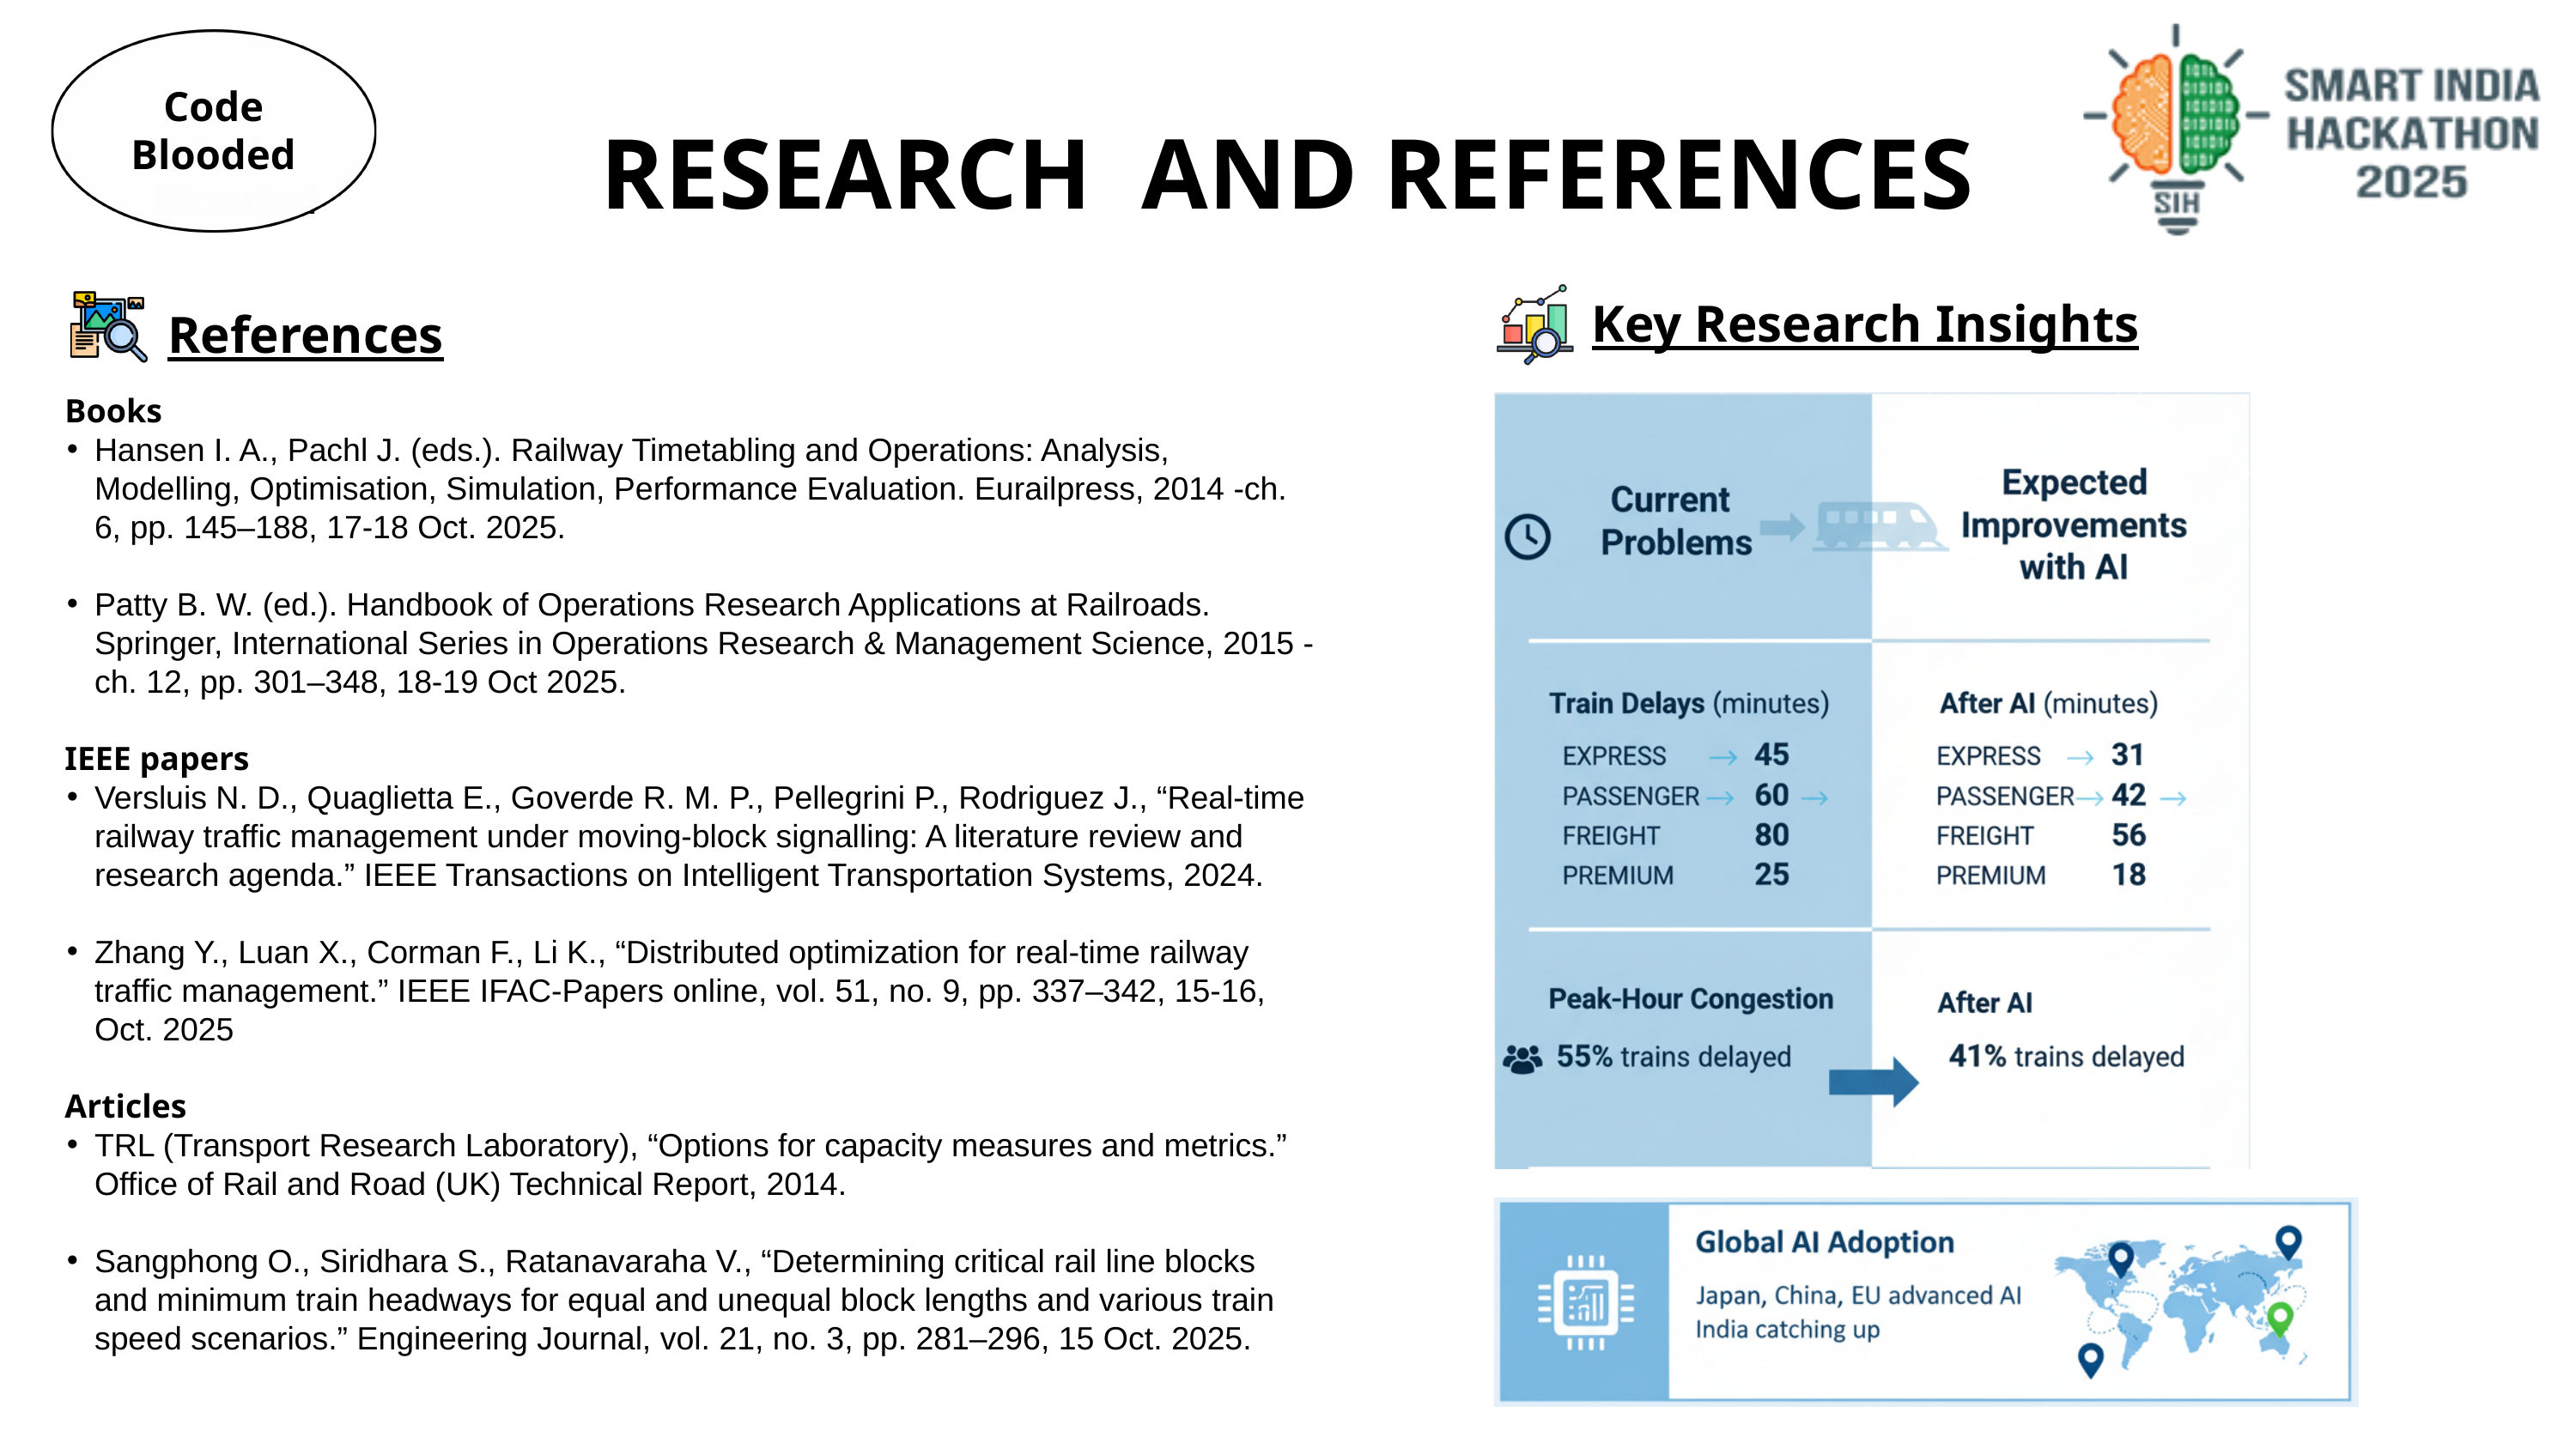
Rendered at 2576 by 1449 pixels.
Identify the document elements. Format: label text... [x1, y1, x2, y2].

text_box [51, 28, 377, 233]
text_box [2079, 11, 2547, 250]
text_box [1494, 1197, 2359, 1407]
text_box Books Hansen I. A., Pachl J. (eds.). Railway Timetabling and Operations: Analysis, Modelling, Optimisation, Simulation, Performance Evaluation. Eurailpress, 2014 -ch. 6, pp. 145–188, 17-18 Oct. 2025. Patty B. W. (ed.). Handbook of Operations Research Applications at Railroads. Springer, International Series in Operations Research & Management Science, 2015 - ch. 12, pp. 301–348, 18-19 Oct 2025. IEEE papers Versluis N. D., Quaglietta E., Goverde R. M. P., Pellegrini P., Rodriguez J., “Real-time railway traffic management under moving-block signalling: A literature review and research agenda.” IEEE Transactions on Intelligent Transportation Systems, 2024. Zhang Y., Luan X., Corman F., Li K., “Distributed optimization for real-time railway traffic management.” IEEE IFAC-Papers online, vol. 51, no. 9, pp. 337–342, 15-16, Oct. 2025 Articles TRL (Transport Research Laboratory), “Options for capacity measures and metrics.” Office of Rail and Road (UK) Technical Report, 2014. Sangphong O., Siridhara S., Ratanavaraha V., “Determining critical rail line blocks and minimum train headways for equal and unequal block lengths and various train speed scenarios.” Engineering Journal, vol. 21, no. 3, pp. 281–296, 15 Oct. 2025. [39, 390, 1316, 1395]
text_box [1494, 392, 2251, 1170]
text_box References [167, 306, 925, 364]
text_box [1494, 306, 1576, 366]
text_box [128, 55, 2448, 298]
text_box Key Research Insights [1591, 306, 2348, 353]
text_box [70, 288, 148, 366]
